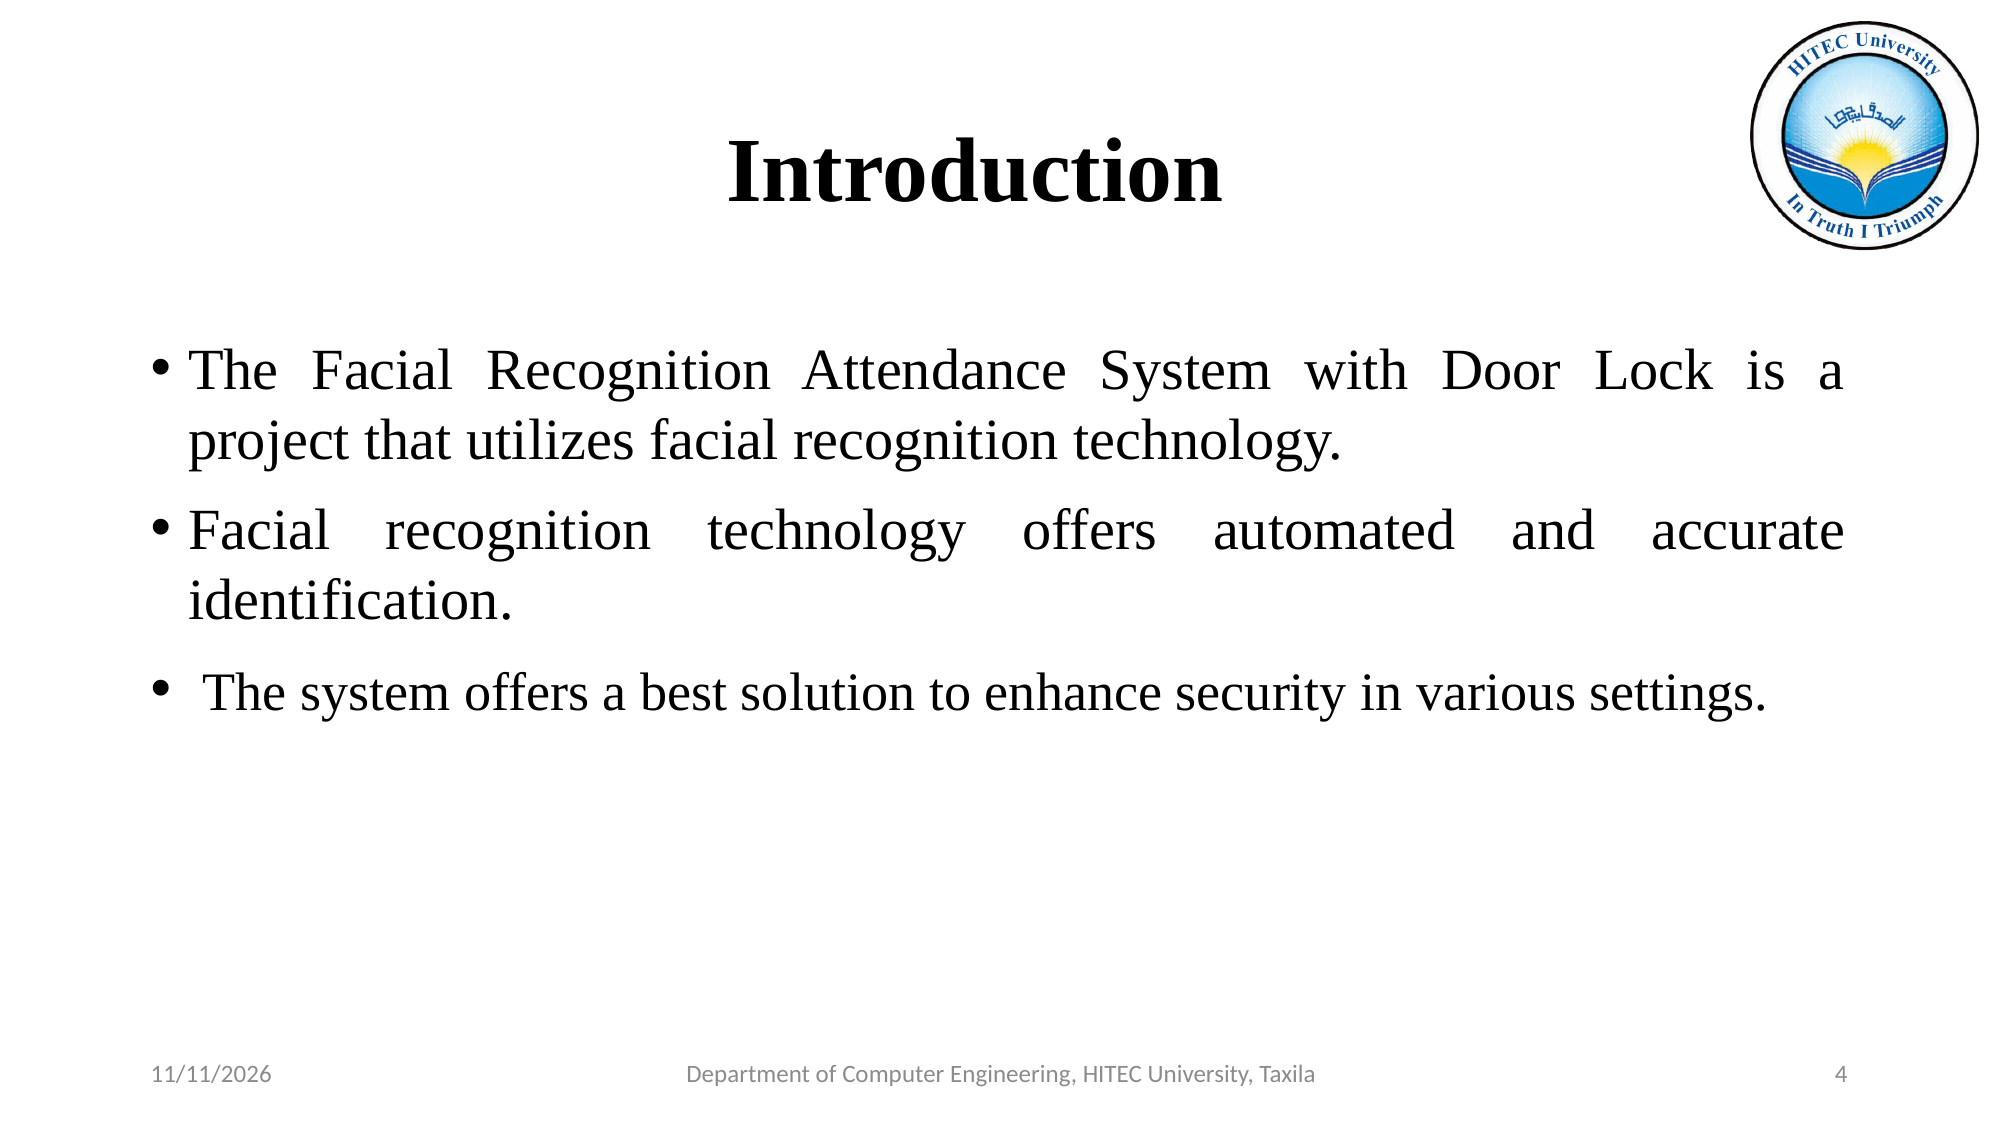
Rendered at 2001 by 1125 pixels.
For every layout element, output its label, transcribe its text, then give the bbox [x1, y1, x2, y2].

title Introduction [112, 102, 1749, 242]
list The Facial Recognition Attendance System with Door Lock is a project that utilizes facial recognition technology. Facial recognition technology offers automated and accurate identification. The system offers a best solution to enhance security in various settings. [135, 323, 1861, 1045]
slide_number 4 [1412, 1042, 1863, 1103]
footer Department of Computer Engineering, HITEC University, Taxila [664, 1042, 1340, 1103]
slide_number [135, 1042, 586, 1103]
picture [1749, 20, 1980, 251]
